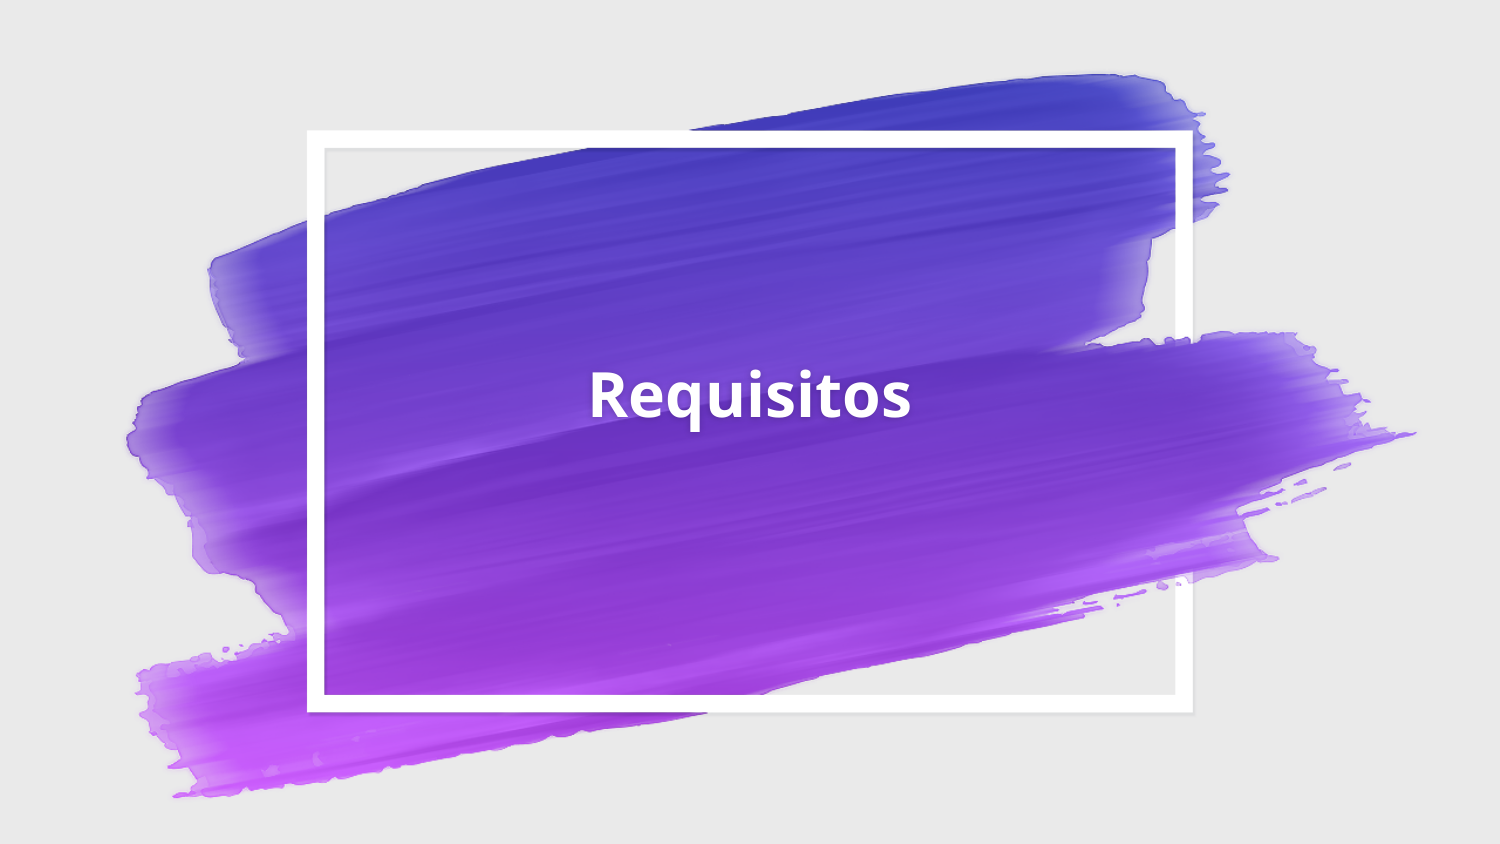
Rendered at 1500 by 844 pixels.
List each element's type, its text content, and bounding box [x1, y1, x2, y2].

picture [0, 0, 1500, 844]
title Requisitos [355, 297, 1145, 488]
